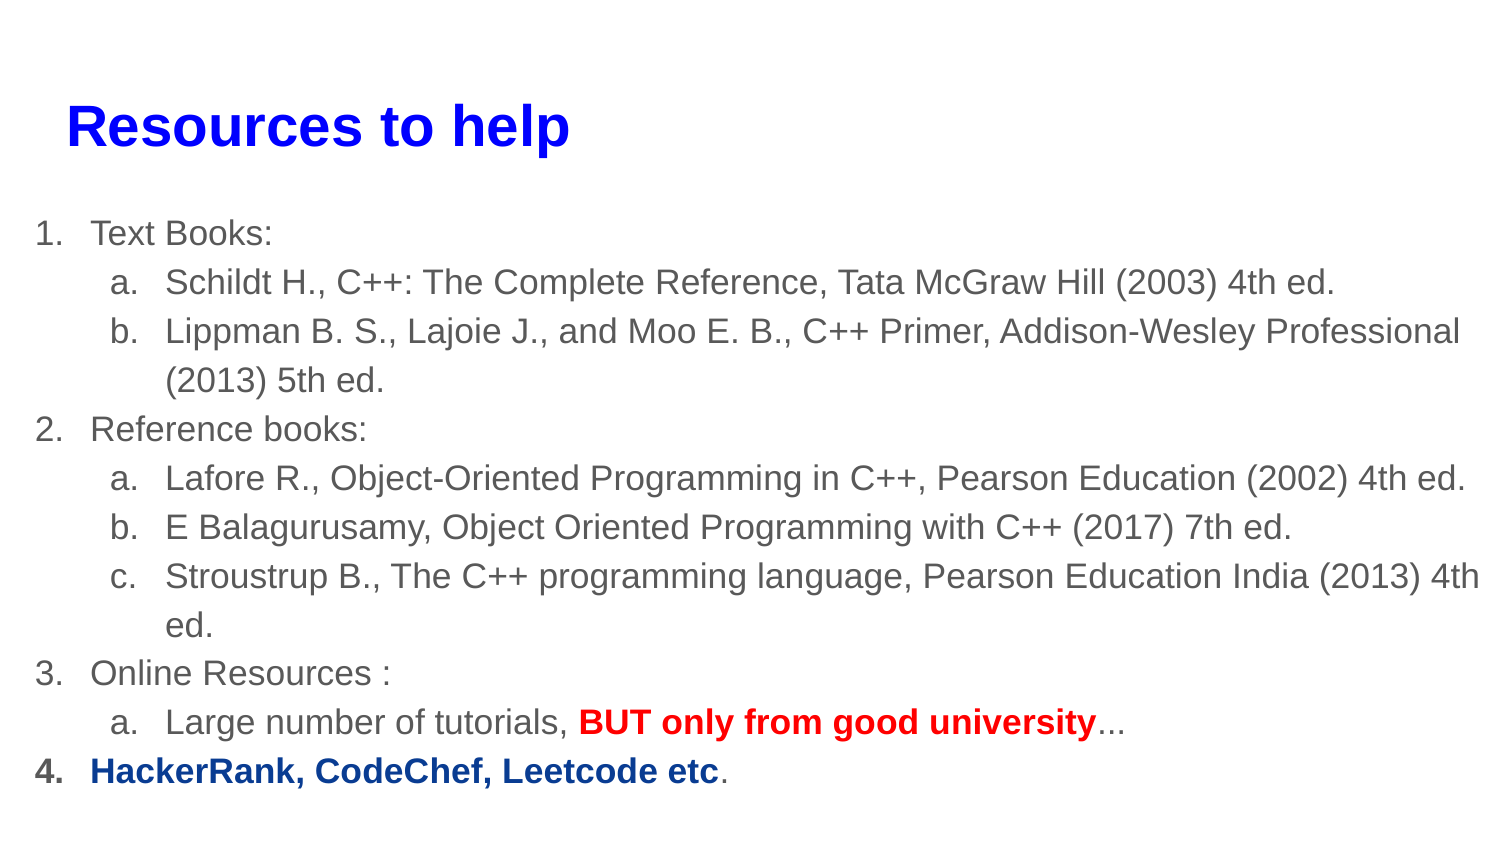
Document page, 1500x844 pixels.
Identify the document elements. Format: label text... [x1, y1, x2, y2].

title Resources to help [51, 72, 1449, 167]
list Text Books: Schildt H., C++: The Complete Reference, Tata McGraw Hill (2003) 4th ed. Lippman B. S., Lajoie J., and Moo E. B., C++ Primer, Addison-Wesley Professional (2013) 5th ed. Reference books: Lafore R., Object-Oriented Programming in C++, Pearson Education (2002) 4th ed. E Balagurusamy, Object Oriented Programming with C++ (2017) 7th ed. Stroustrup B., The C++ programming language, Pearson Education India (2013) 4th ed. Online Resources : Large number of tutorials, BUT only from good university... HackerRank, CodeChef, Leetcode etc. [0, 189, 1500, 750]
